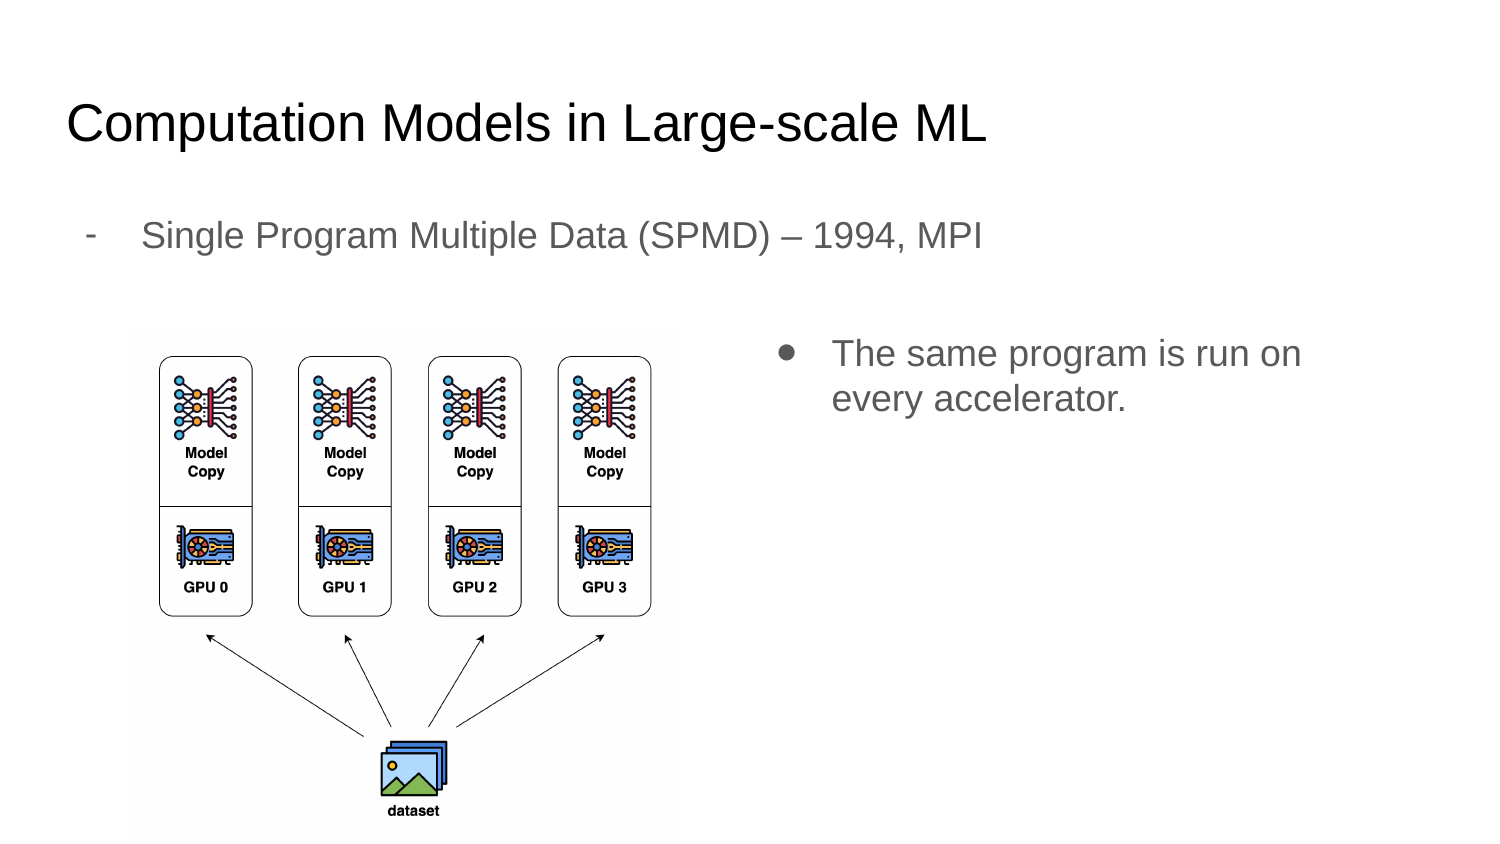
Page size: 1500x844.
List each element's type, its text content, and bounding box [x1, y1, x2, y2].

text_box The same program is run on every accelerator. [741, 313, 1350, 750]
picture [131, 327, 681, 844]
title Computation Models in Large-scale ML [51, 72, 1449, 167]
list Single Program Multiple Data (SPMD) – 1994, MPI [51, 189, 1449, 750]
